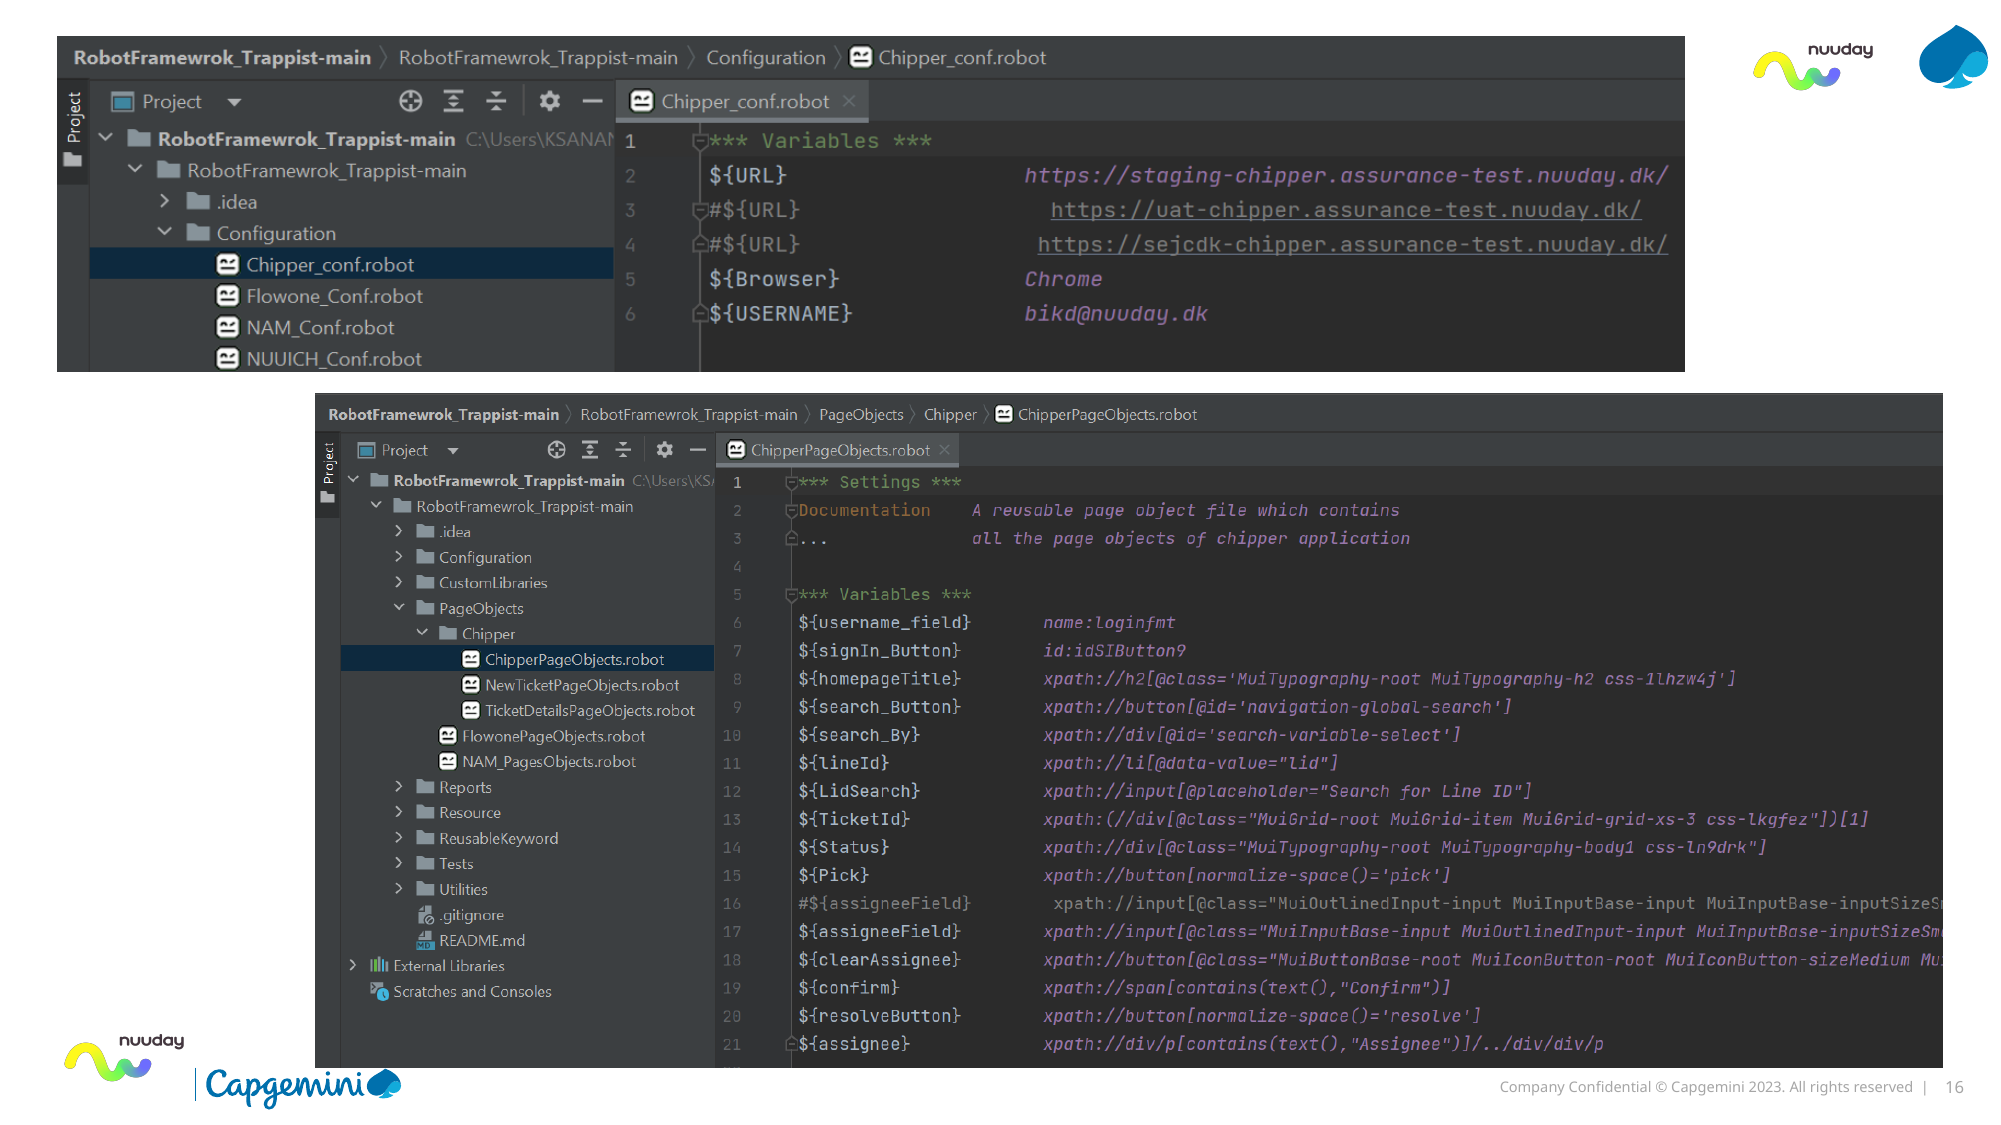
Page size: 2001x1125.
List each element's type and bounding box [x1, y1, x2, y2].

picture [315, 393, 1943, 1068]
picture [56, 36, 1685, 372]
picture [1705, 30, 1889, 123]
picture [16, 1021, 200, 1114]
